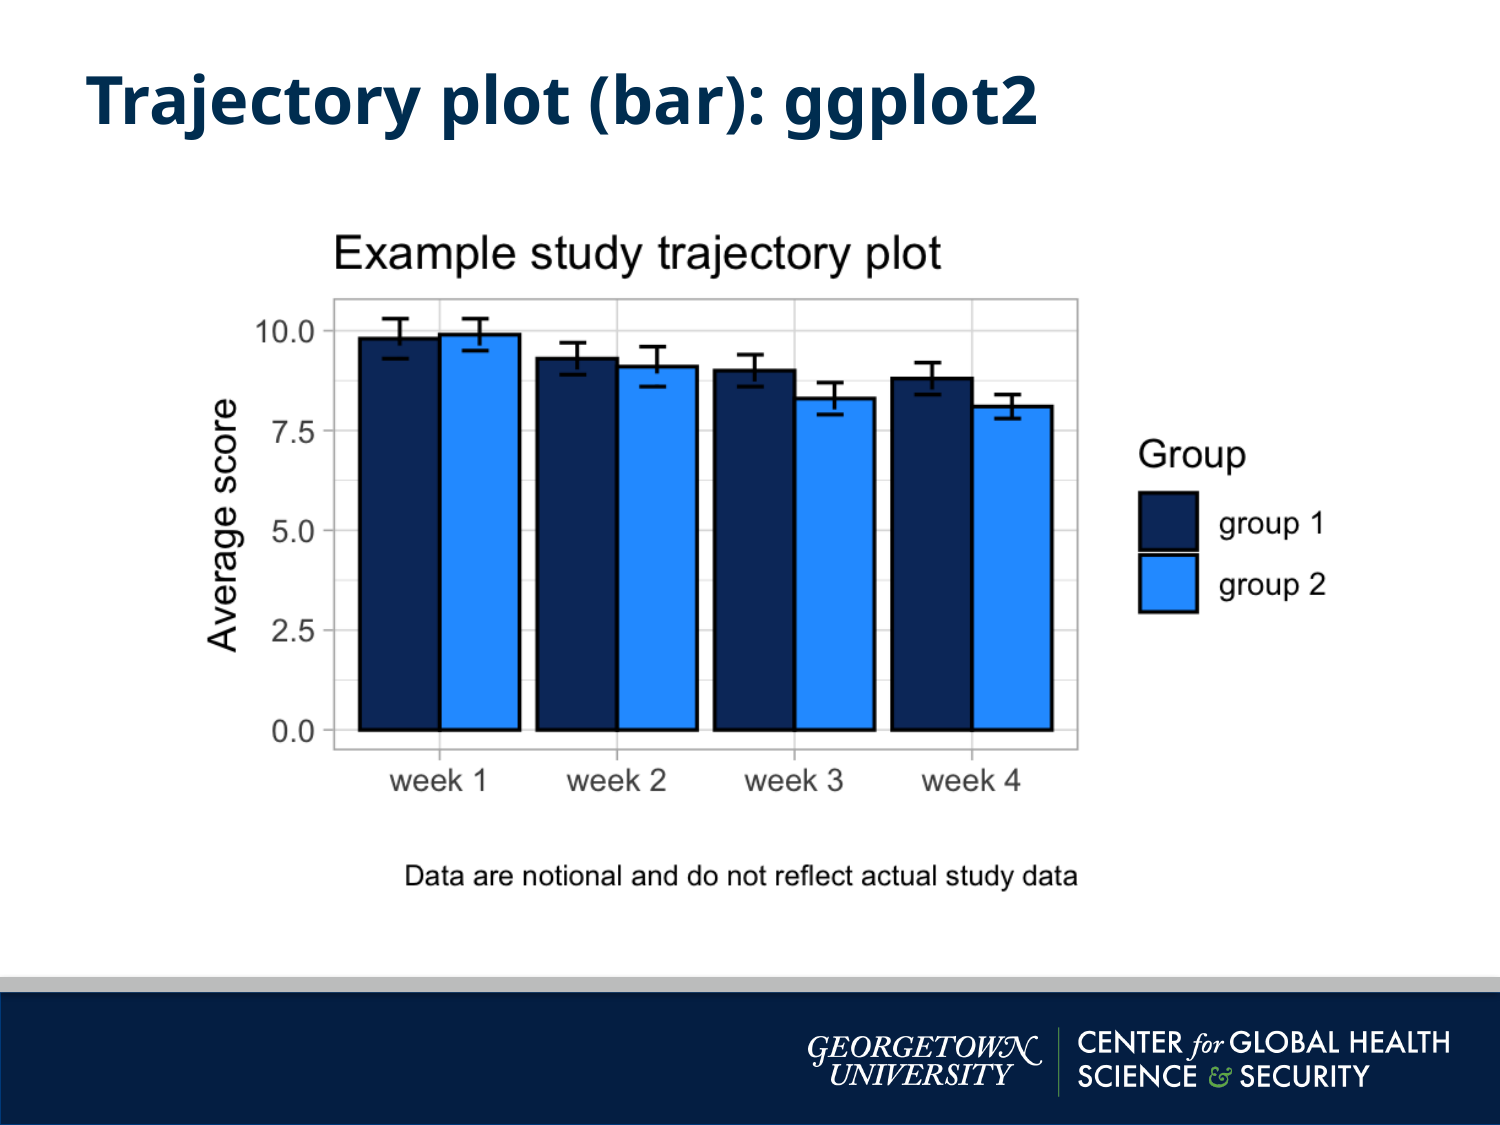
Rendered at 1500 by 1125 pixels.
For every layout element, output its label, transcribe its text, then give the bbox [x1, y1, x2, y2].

picture [188, 215, 1366, 910]
text_box Trajectory plot (bar): ggplot2 [70, 50, 1153, 238]
picture [808, 1027, 1449, 1097]
